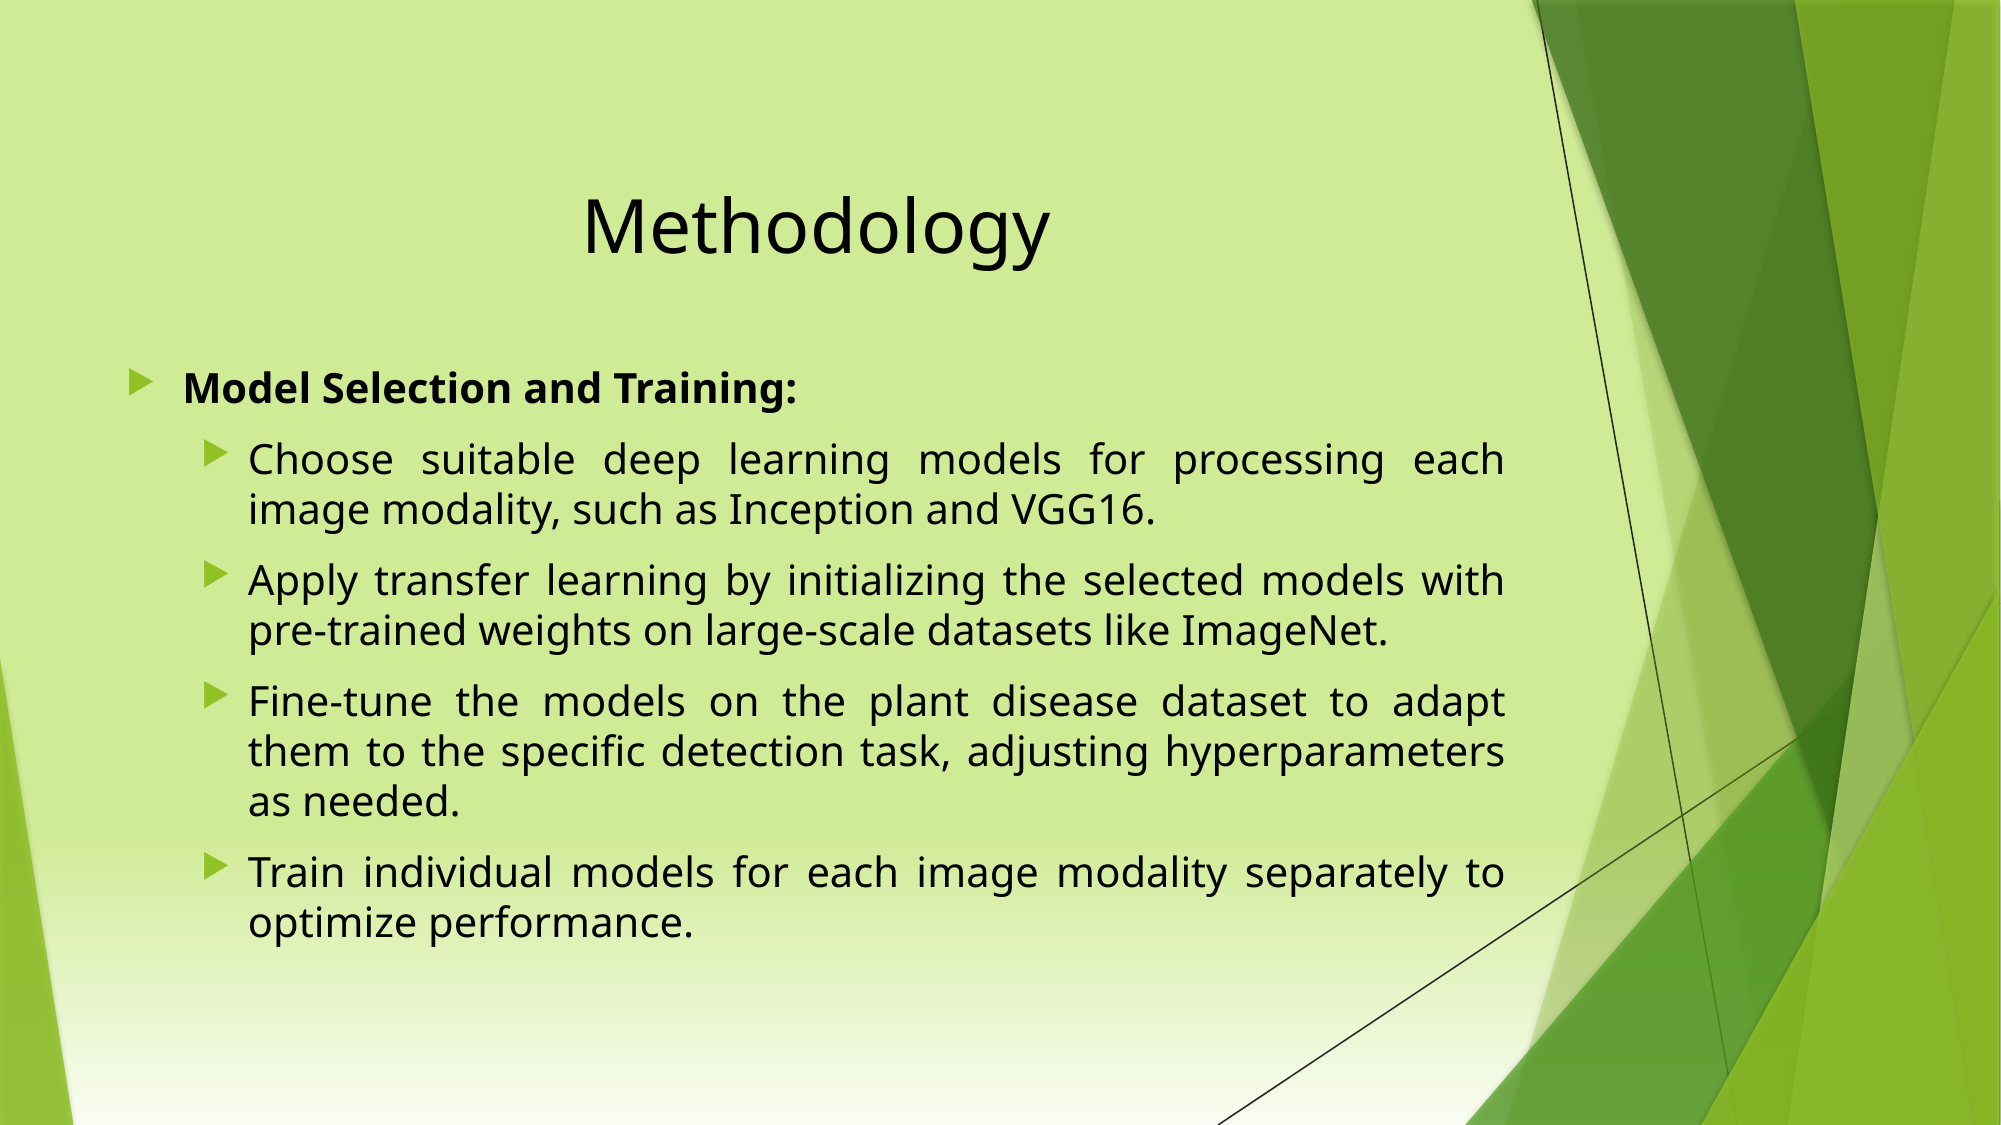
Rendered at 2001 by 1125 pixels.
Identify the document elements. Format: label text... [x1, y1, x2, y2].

list Model Selection and Training: Choose suitable deep learning models for processing each image modality, such as Inception and VGG16. Apply transfer learning by initializing the selected models with pre-trained weights on large-scale datasets like ImageNet. Fine-tune the models on the plant disease dataset to adapt them to the specific detection task, adjusting hyperparameters as needed. Train individual models for each image modality separately to optimize performance. [111, 354, 1522, 992]
title Methodology [111, 171, 1522, 317]
